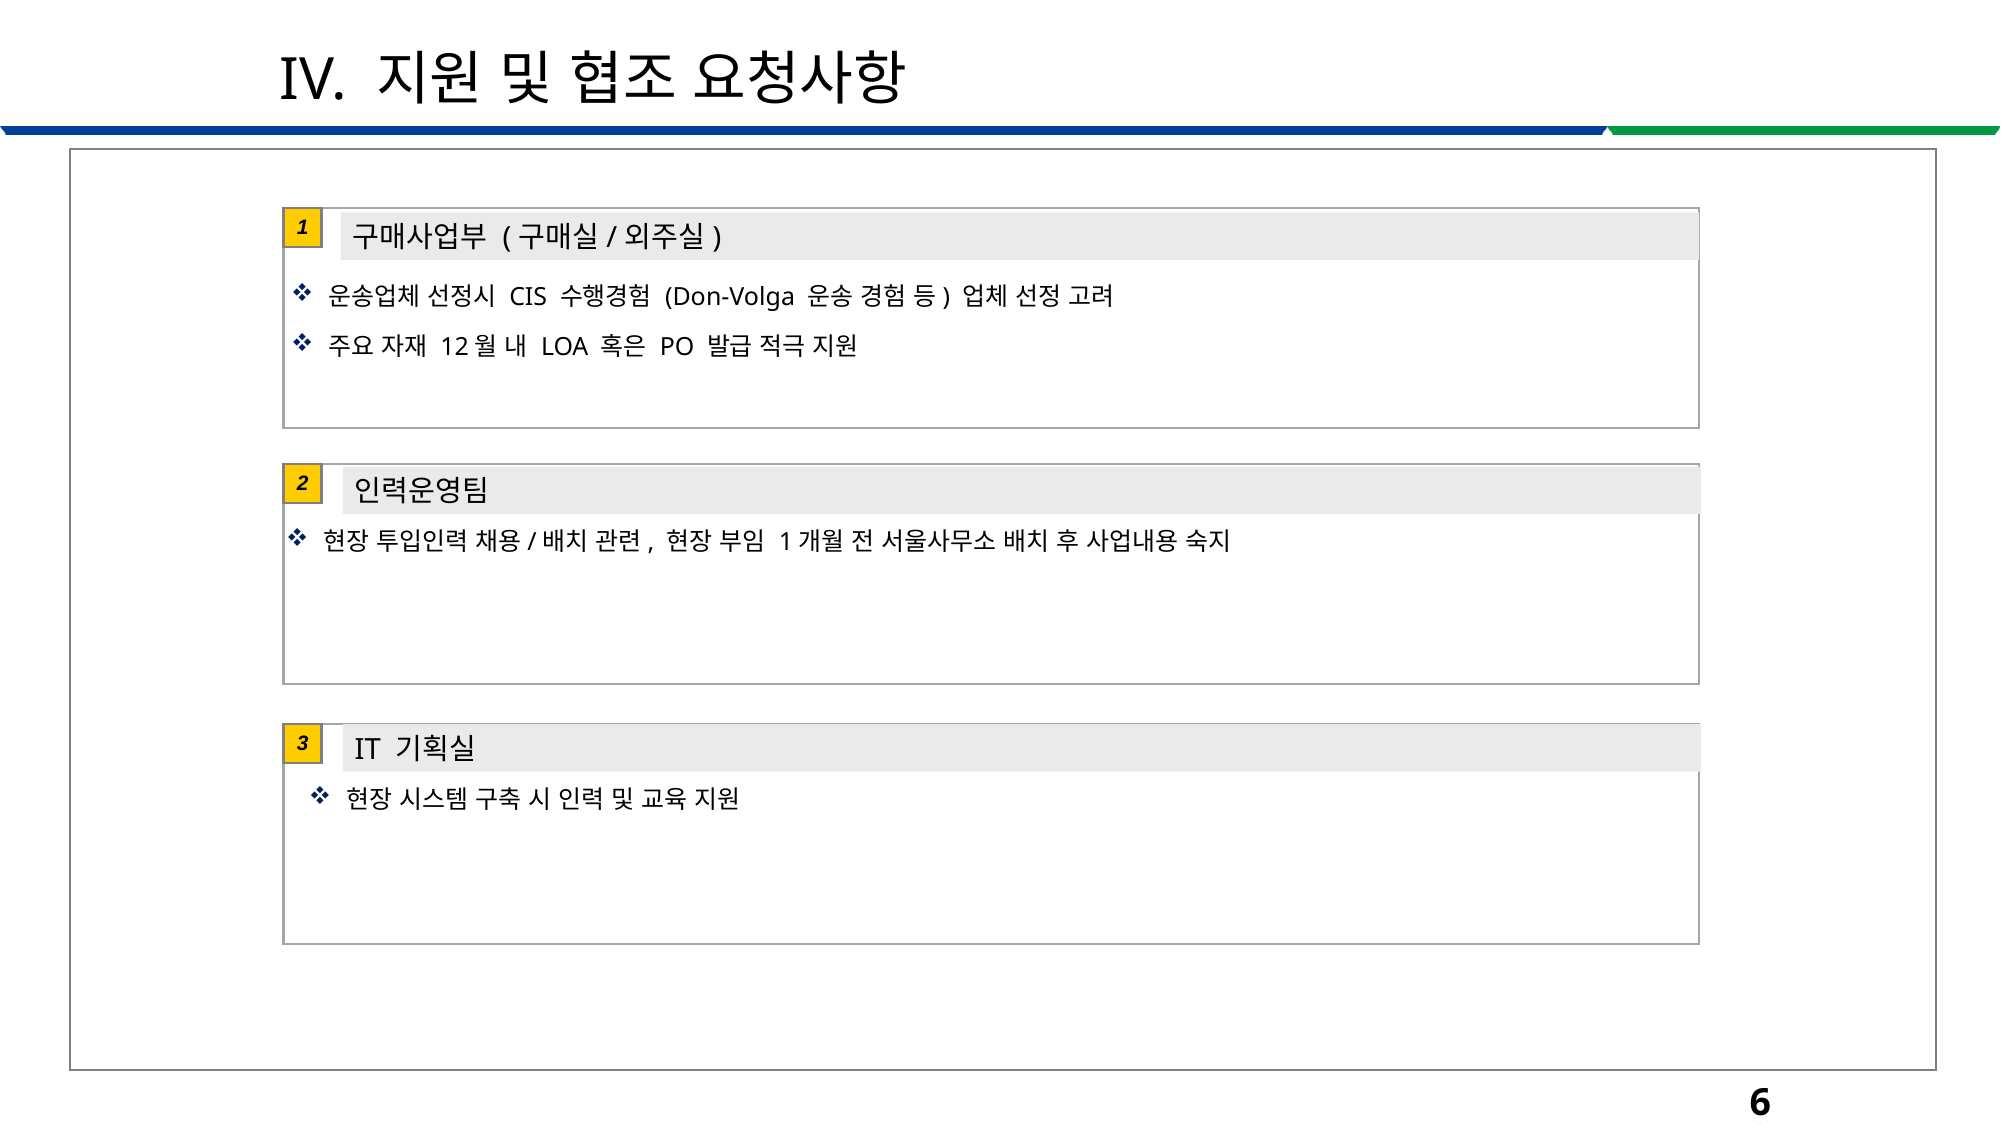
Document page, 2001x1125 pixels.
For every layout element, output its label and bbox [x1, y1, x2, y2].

text_box [283, 208, 1700, 429]
text_box [283, 464, 1702, 685]
picture [0, 126, 2000, 135]
text_box [283, 723, 1702, 945]
text_box [265, 33, 922, 118]
text_box [1734, 1070, 1796, 1111]
